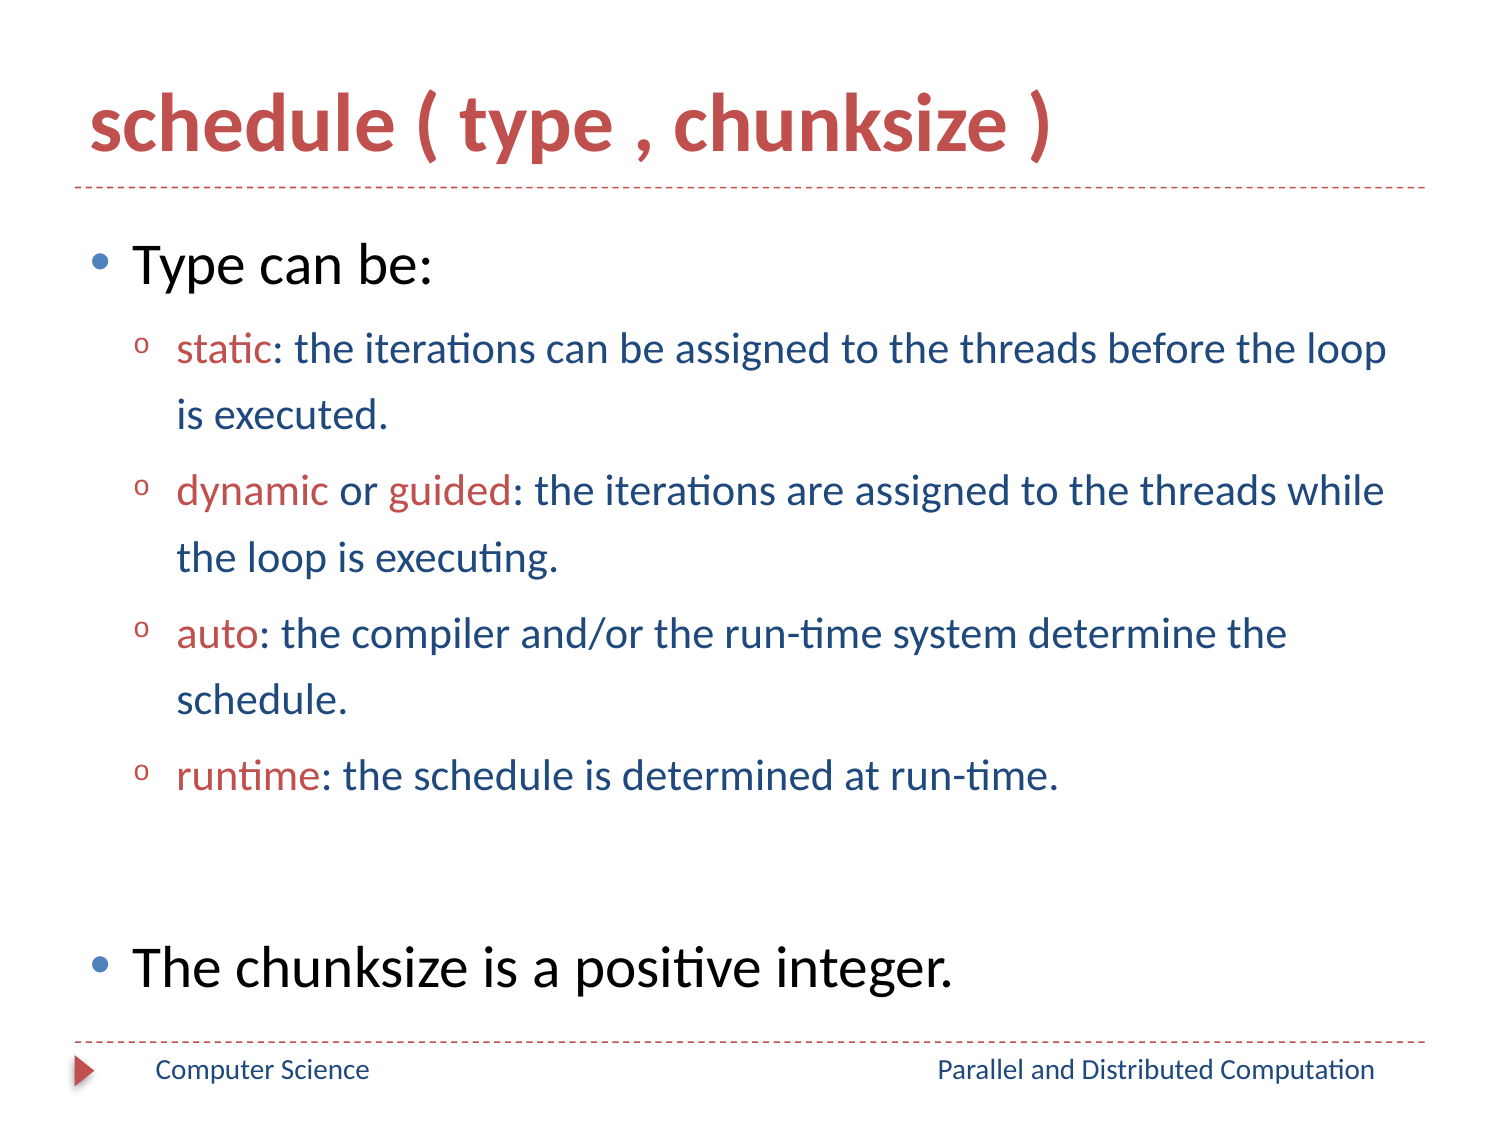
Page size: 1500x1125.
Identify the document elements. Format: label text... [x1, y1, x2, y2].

list Type can be: static: the iterations can be assigned to the threads before the loop is executed. dynamic or guided: the iterations are assigned to the threads while the loop is executing. auto: the compiler and/or the run-time system determine the schedule. runtime: the schedule is determined at run-time. The chunksize is a positive integer. [75, 200, 1425, 1010]
title schedule ( type , chunksize ) [75, 12, 1425, 175]
slide_number Computer Science [100, 1042, 426, 1103]
slide_number Parallel and Distributed Computation [887, 1042, 1426, 1103]
